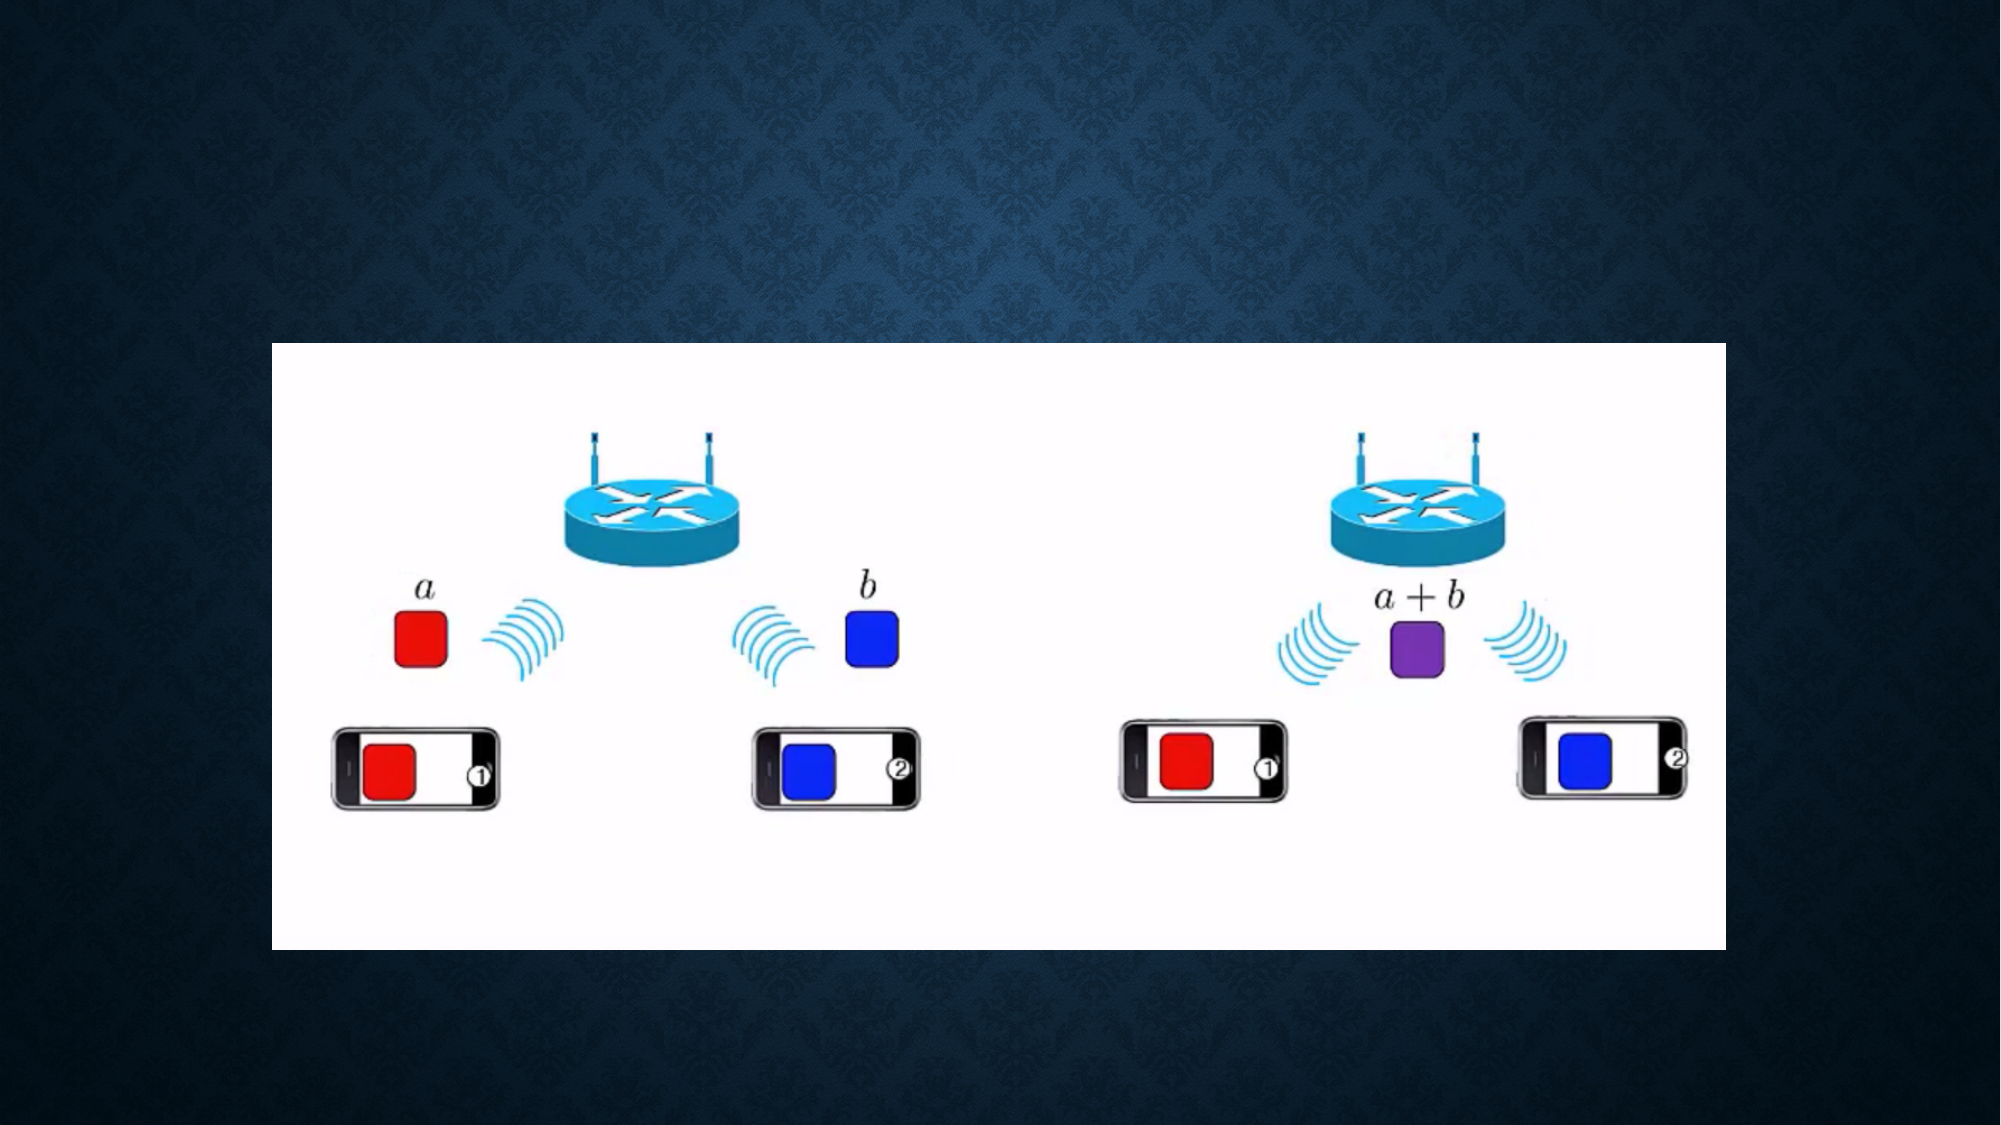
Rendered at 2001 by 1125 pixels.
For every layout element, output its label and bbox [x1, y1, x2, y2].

list [271, 343, 1727, 951]
